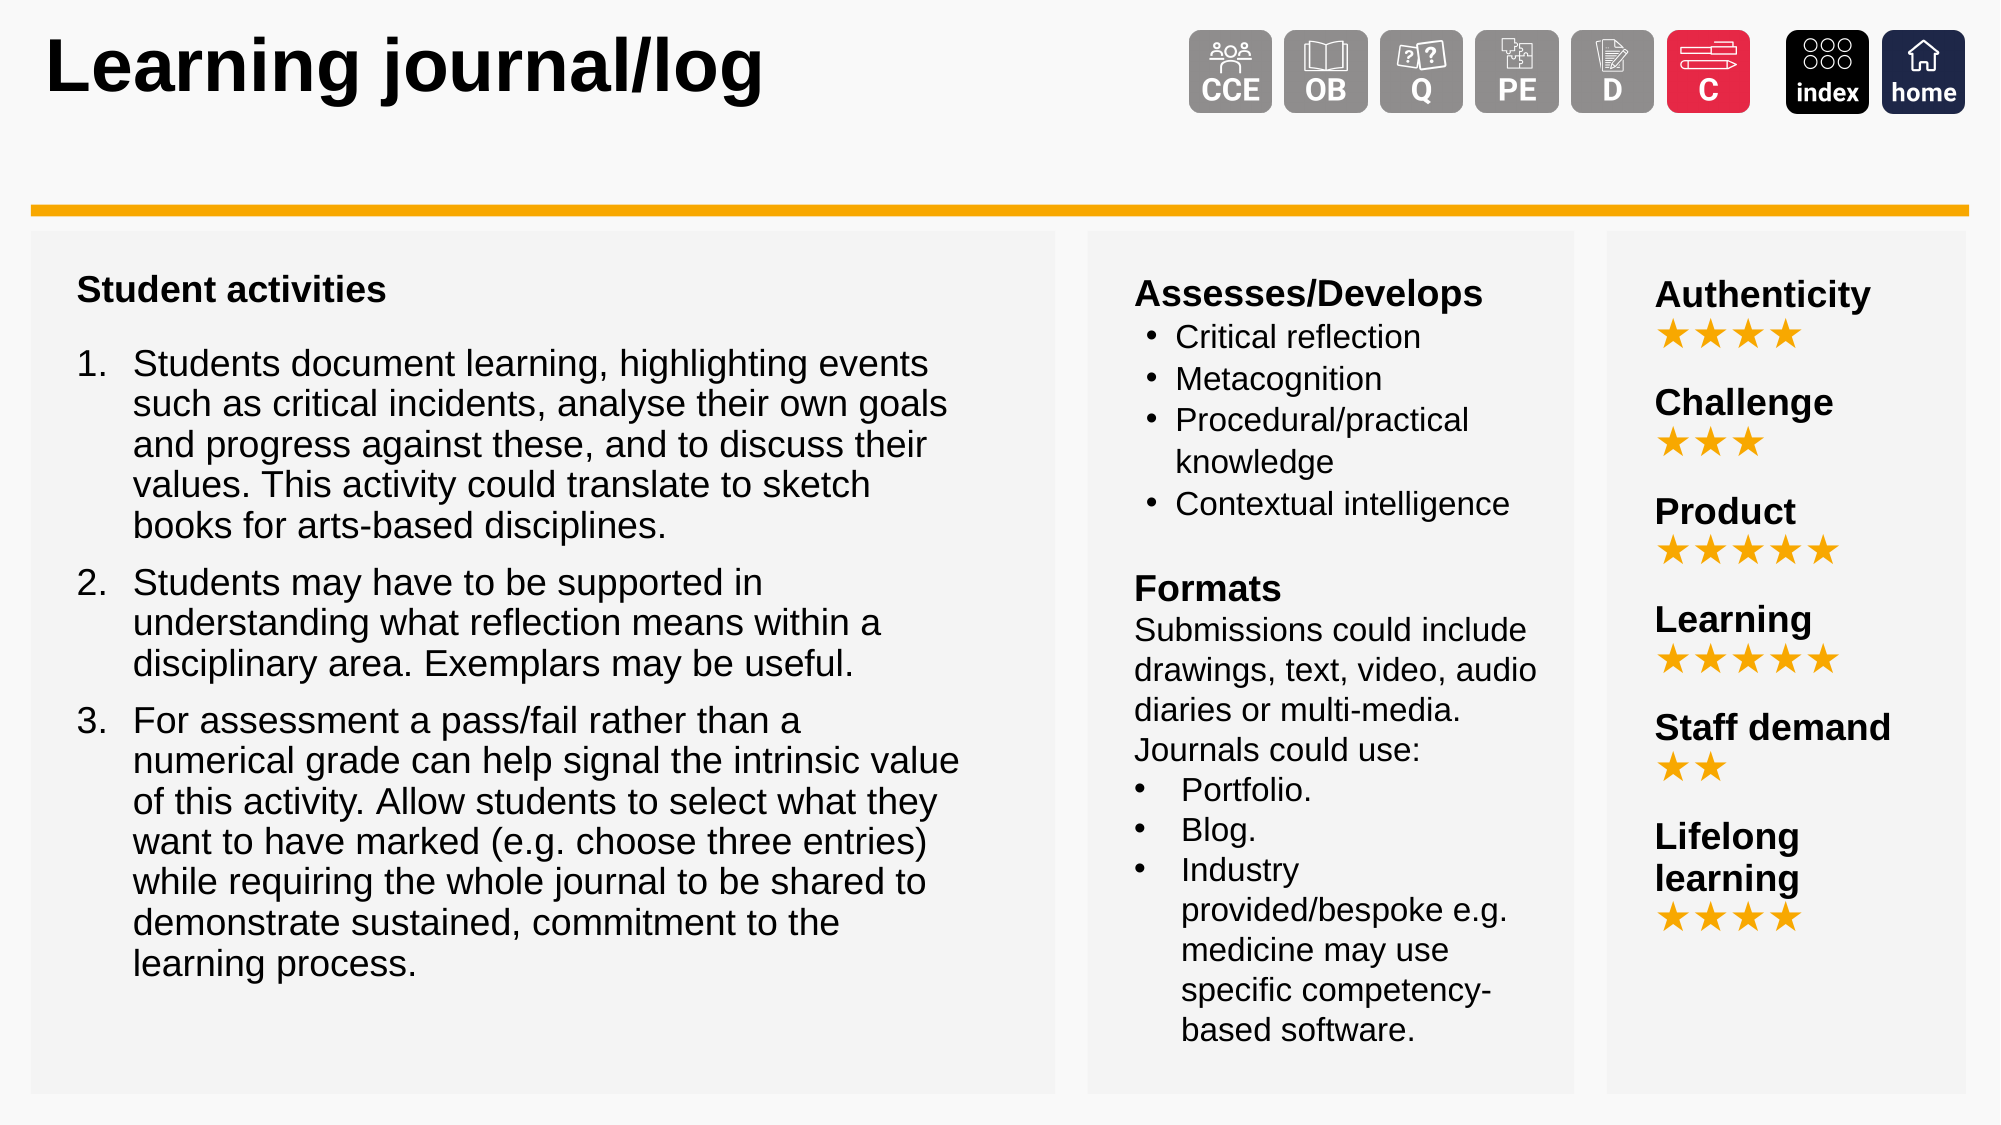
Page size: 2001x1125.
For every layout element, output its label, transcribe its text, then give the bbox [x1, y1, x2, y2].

picture [1189, 30, 1272, 113]
text_box Assesses/Develops Critical reflection Metacognition Procedural/practical knowledge Contextual intelligence Formats Submissions could include drawings, text, video, audio diaries or multi-media. Journals could use: Portfolio. Blog. Industry provided/bespoke e.g. medicine may use specific competency-based software. [1119, 260, 1563, 1066]
picture [1571, 30, 1654, 113]
picture [1380, 30, 1463, 113]
text_box Authenticity ★★★★ Challenge ★★★ Product ★★★★★ Learning ★★★★★ Staff demand ★★ Lifelong learning ★★★★ [1639, 265, 1932, 1078]
list Student activities Students document learning, highlighting events such as critical incidents, analyse their own goals and progress against these, and to discuss their values. This activity could translate to sketch books for arts-based disciplines. Students may have to be supported in understanding what reflection means within a disciplinary area. Exemplars may be useful. For assessment a pass/fail rather than a numerical grade can help signal the intrinsic value of this activity. Allow students to select what they want to have marked (e.g. choose three entries) while requiring the whole journal to be shared to demonstrate sustained, commitment to the learning process. [61, 262, 978, 1051]
picture [1284, 30, 1368, 113]
picture [1786, 30, 1869, 114]
picture [1882, 30, 1965, 114]
title Learning journal/log [30, 19, 1056, 188]
picture [1475, 30, 1559, 113]
picture [1667, 30, 1750, 113]
